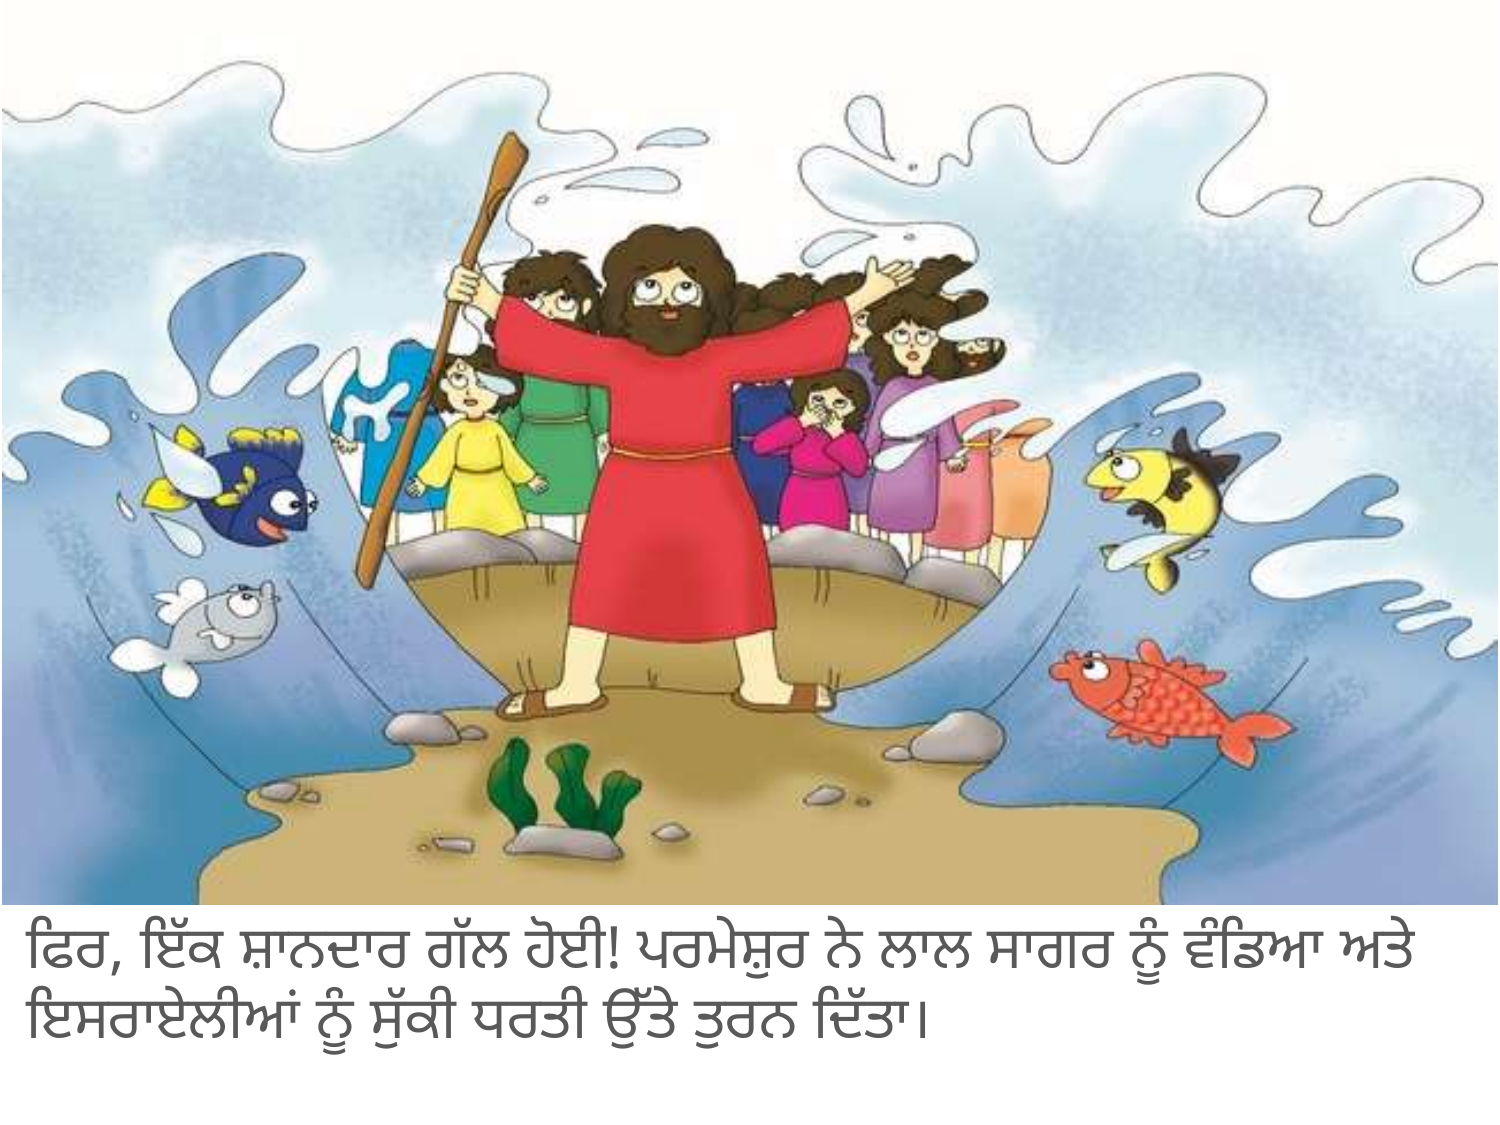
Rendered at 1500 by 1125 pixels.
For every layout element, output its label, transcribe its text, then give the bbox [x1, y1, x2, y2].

picture [2, 0, 1498, 906]
text_box ਫਿਰ, ਇੱਕ ਸ਼ਾਨਦਾਰ ਗੱਲ ਹੋਈ! ਪਰਮੇਸ਼ੁਰ ਨੇ ਲਾਲ ਸਾਗਰ ਨੂੰ ਵੰਡਿਆ ਅਤੇ ਇਸਰਾਏਲੀਆਂ ਨੂੰ ਸੁੱਕੀ ਧਰਤੀ ਉੱਤੇ ਤੁਰਨ ਦਿੱਤਾ। [11, 913, 1498, 1058]
